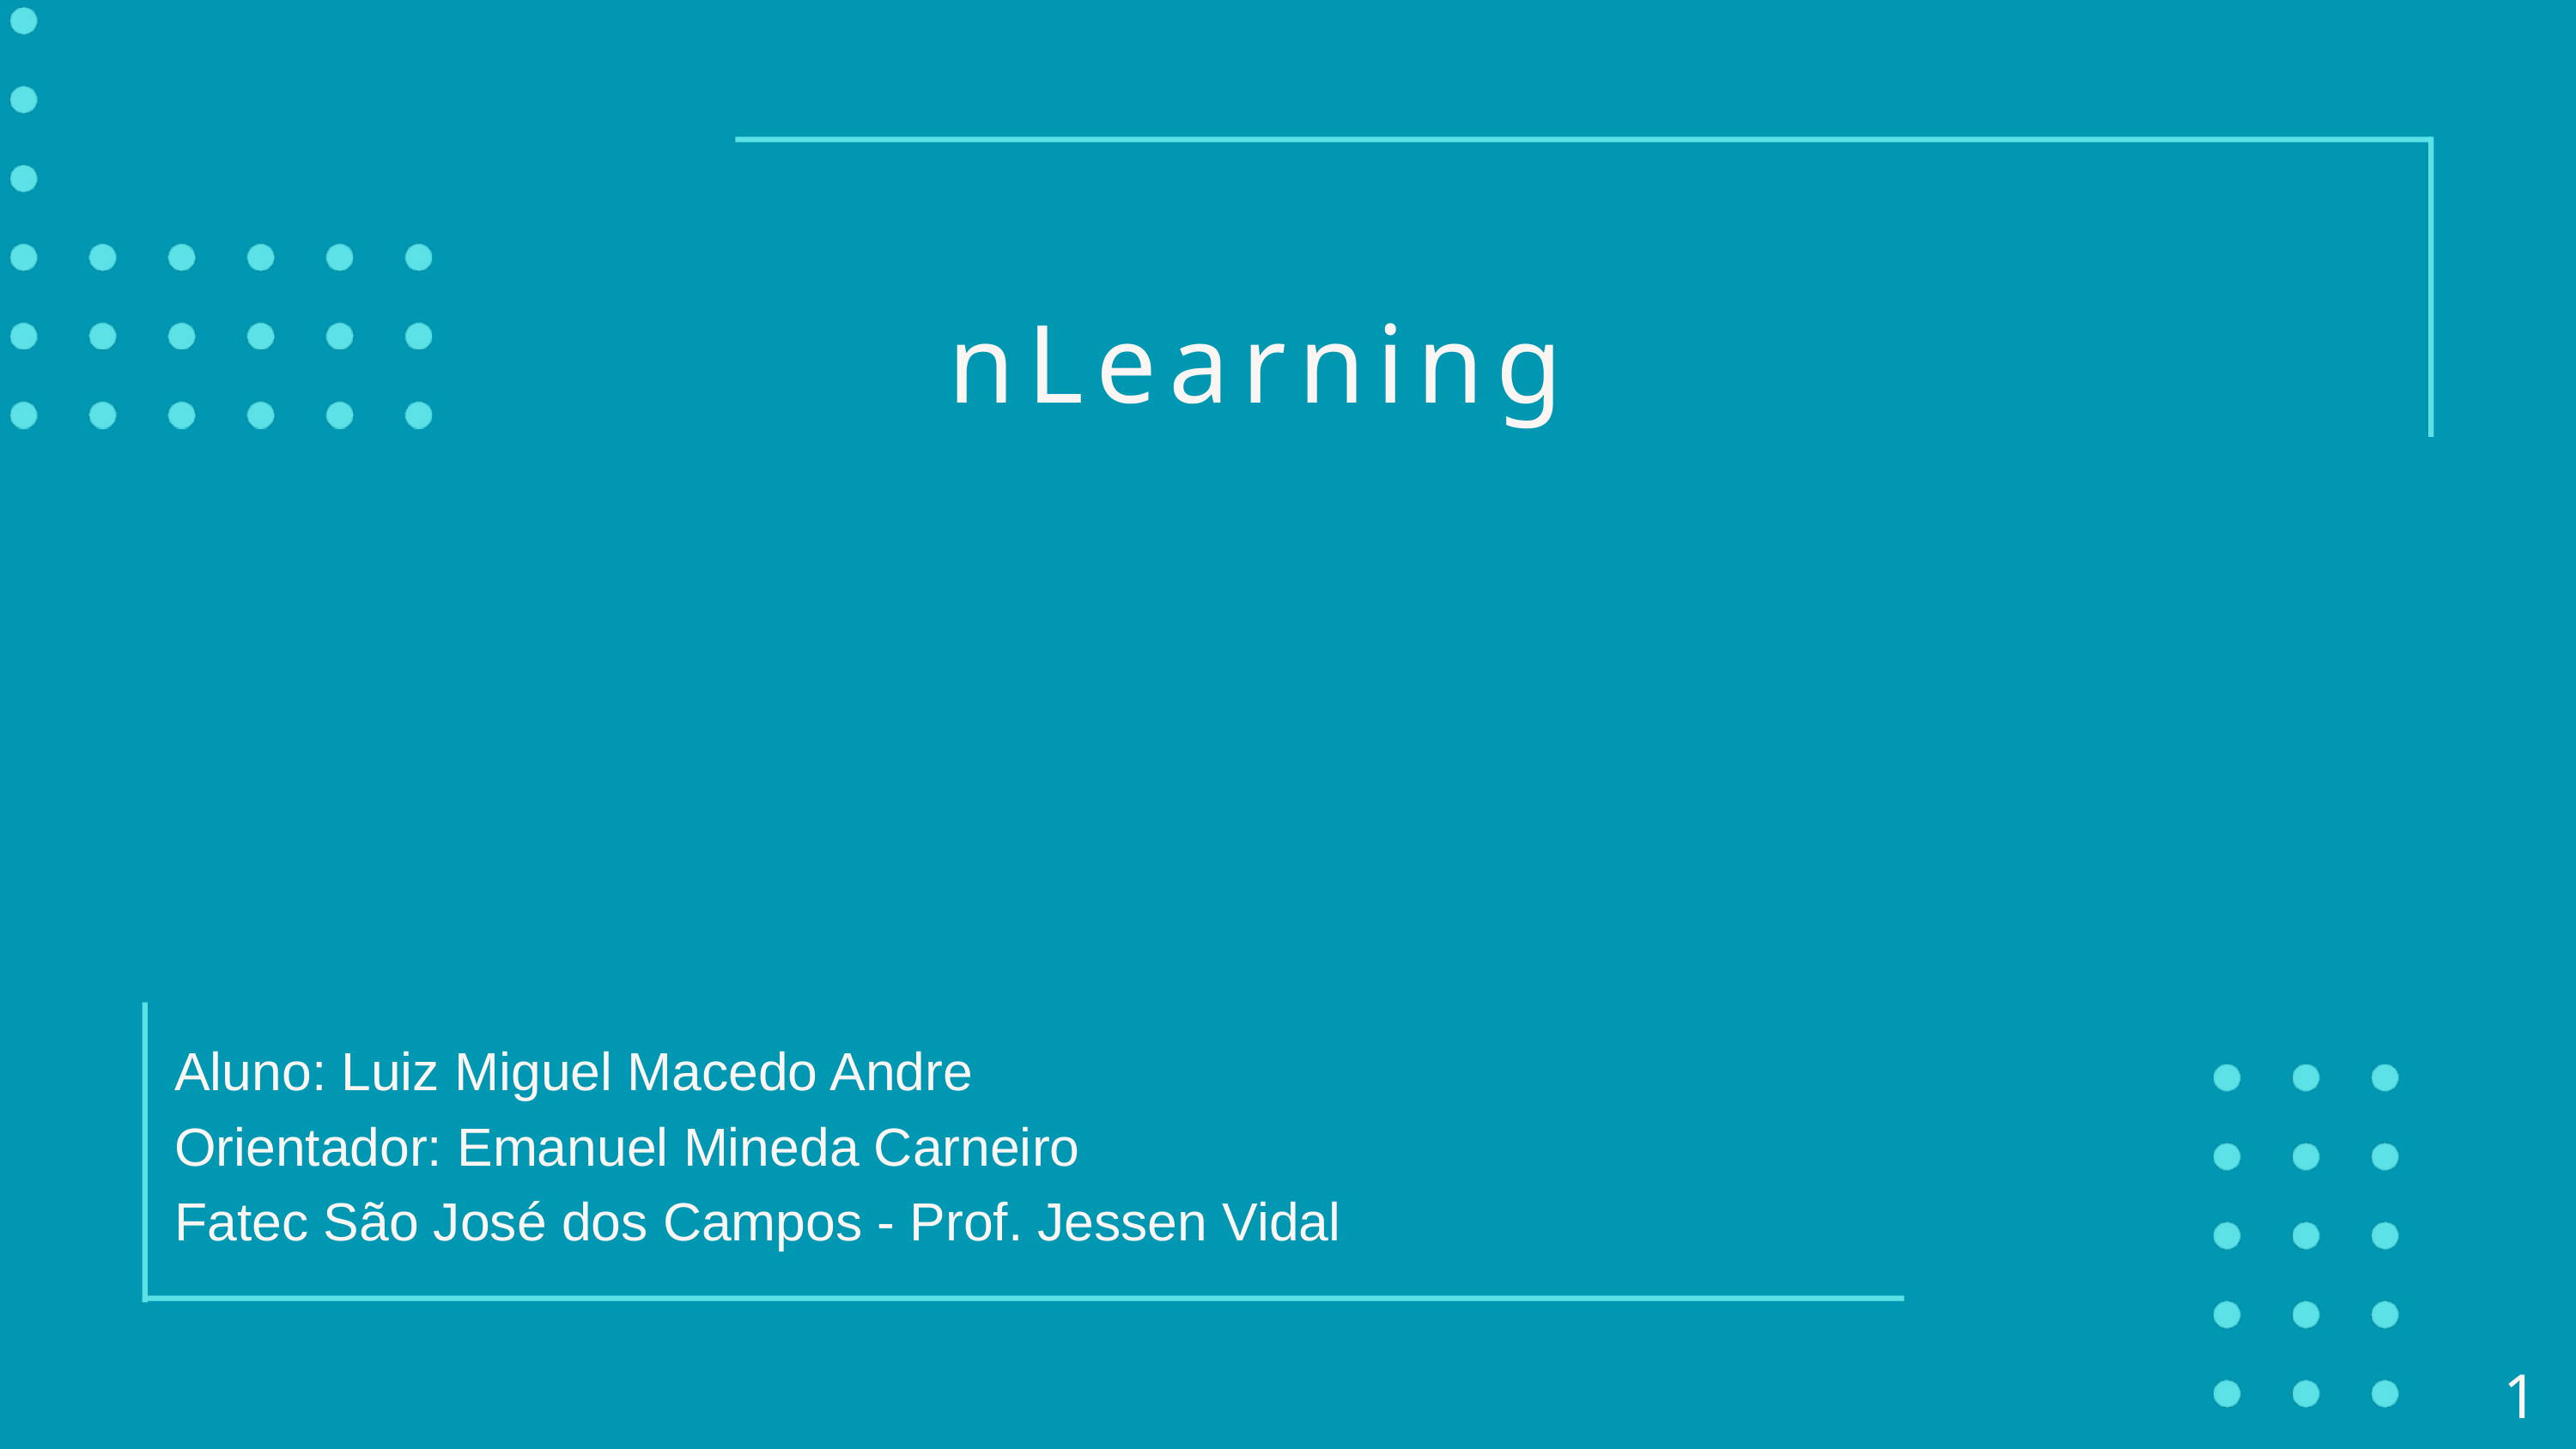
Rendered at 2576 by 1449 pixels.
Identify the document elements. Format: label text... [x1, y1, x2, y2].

text_box nLearning [408, 306, 2105, 425]
text_box Aluno: Luiz Miguel Macedo Andre Orientador: Emanuel Mineda Carneiro Fatec São José dos Campos - Prof. Jessen Vidal [174, 1026, 2576, 1327]
text_box [2214, 1064, 2576, 1449]
text_box [0, 0, 433, 430]
text_box 1 [2503, 1345, 2539, 1431]
